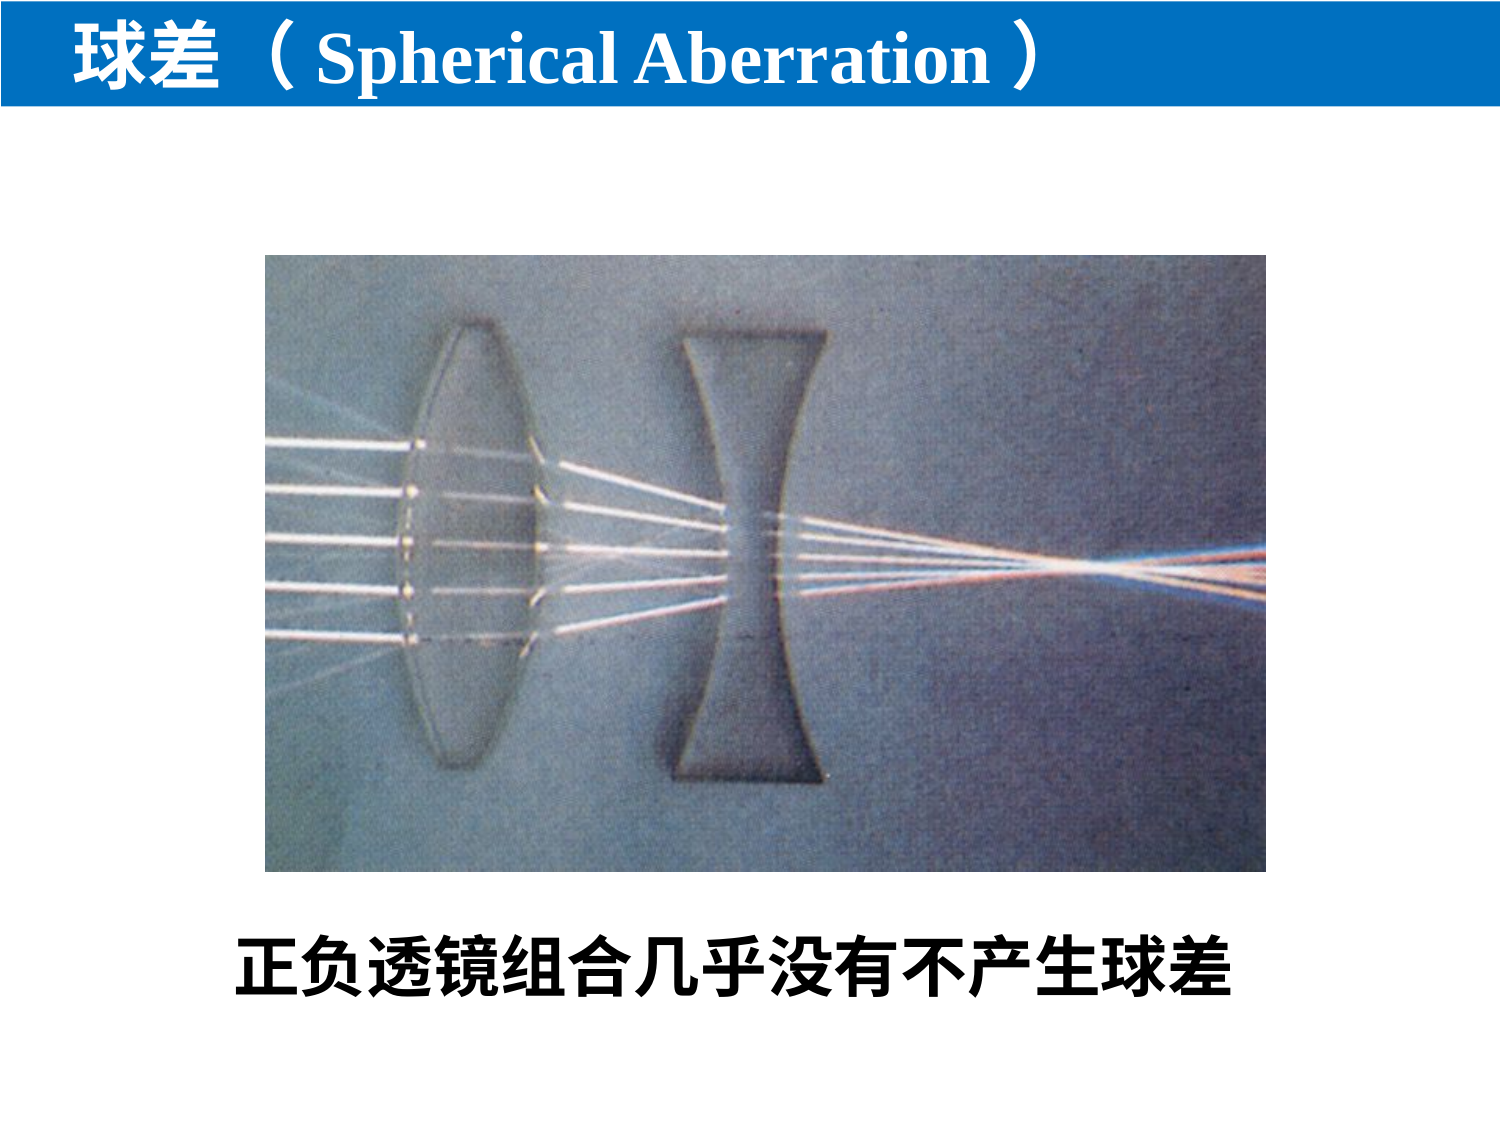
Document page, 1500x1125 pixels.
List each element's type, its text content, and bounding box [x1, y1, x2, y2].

text_box 正负透镜组合几乎没有不产生球差 [218, 916, 1317, 1012]
text_box 球差（Spherical Aberration） [1, 1, 1500, 107]
picture [265, 255, 1266, 872]
